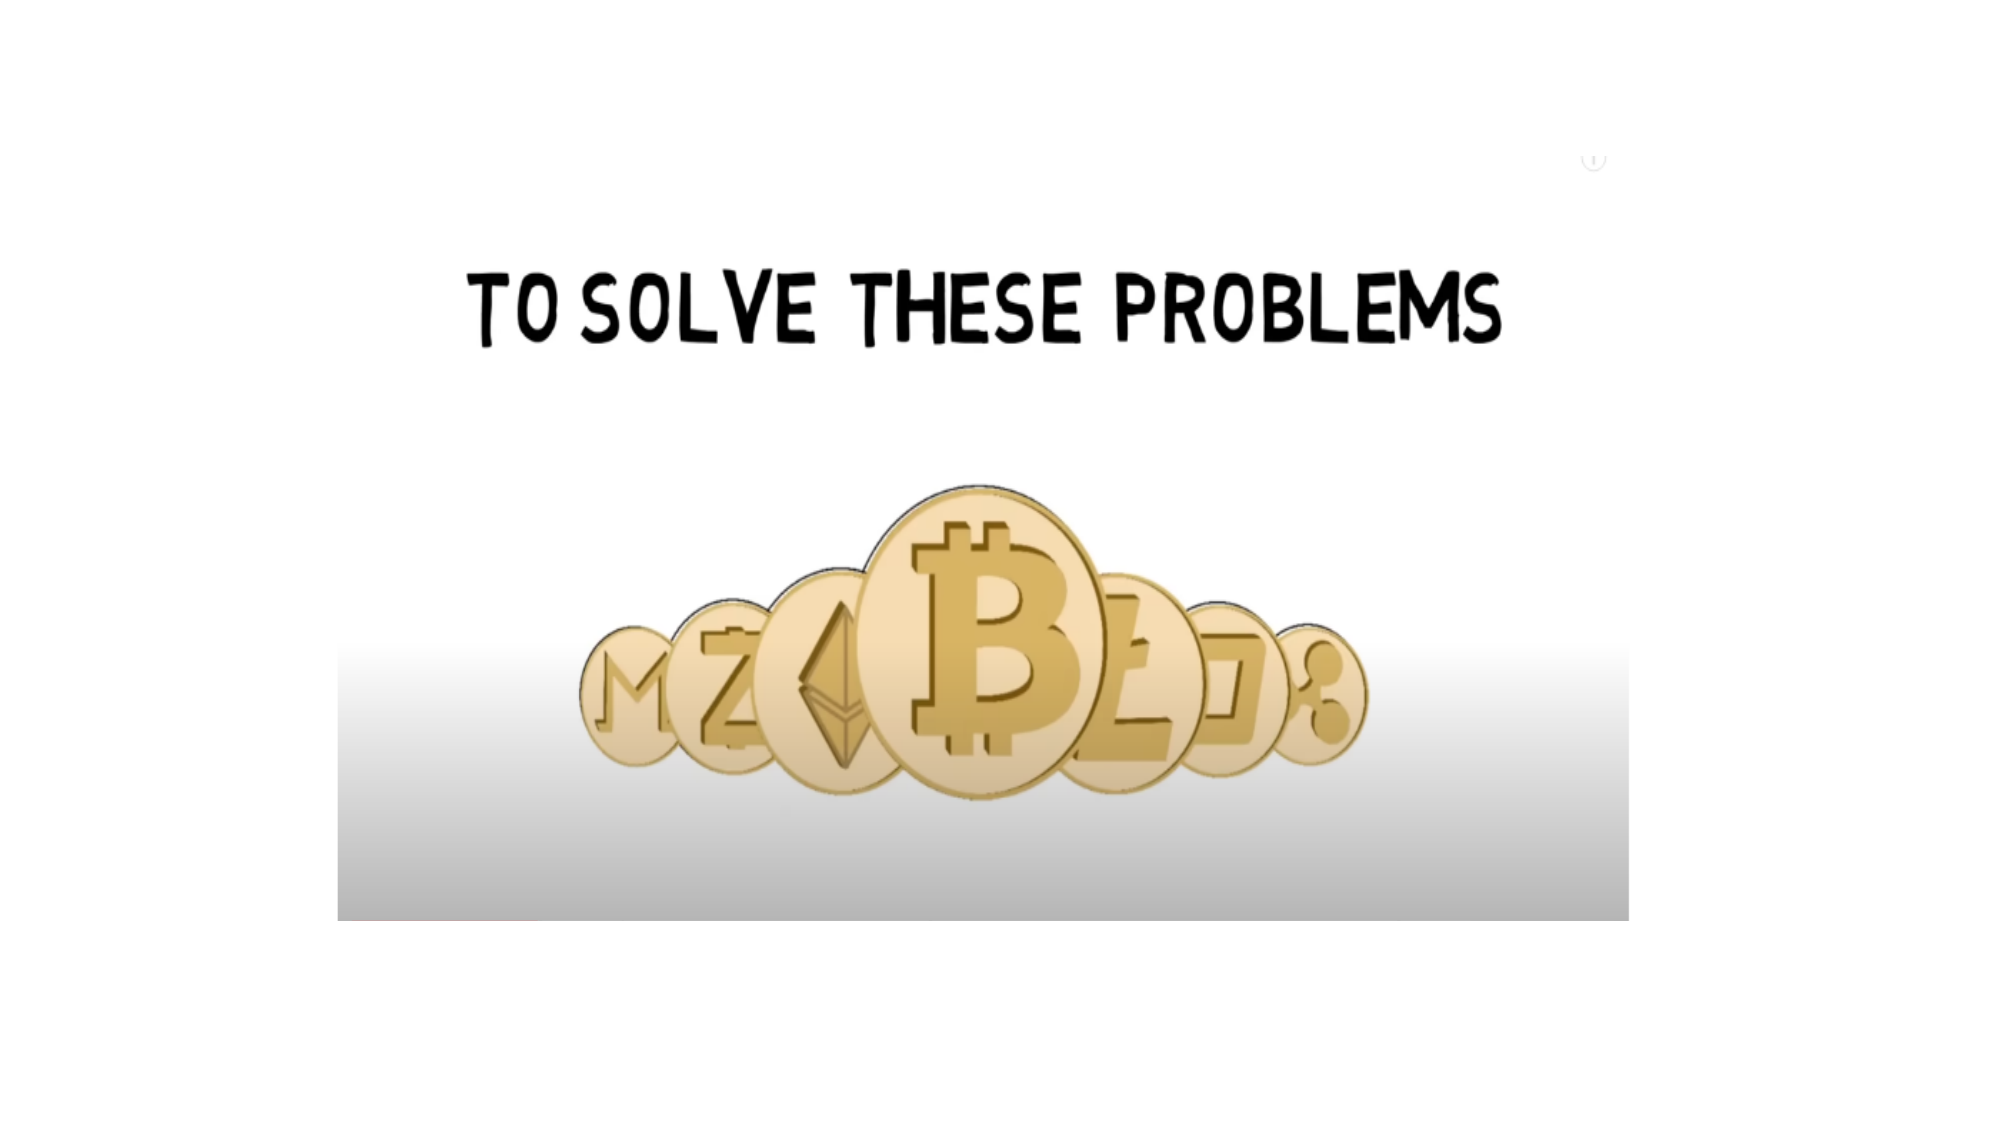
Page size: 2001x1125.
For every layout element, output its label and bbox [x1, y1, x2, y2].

list [308, 155, 1644, 921]
